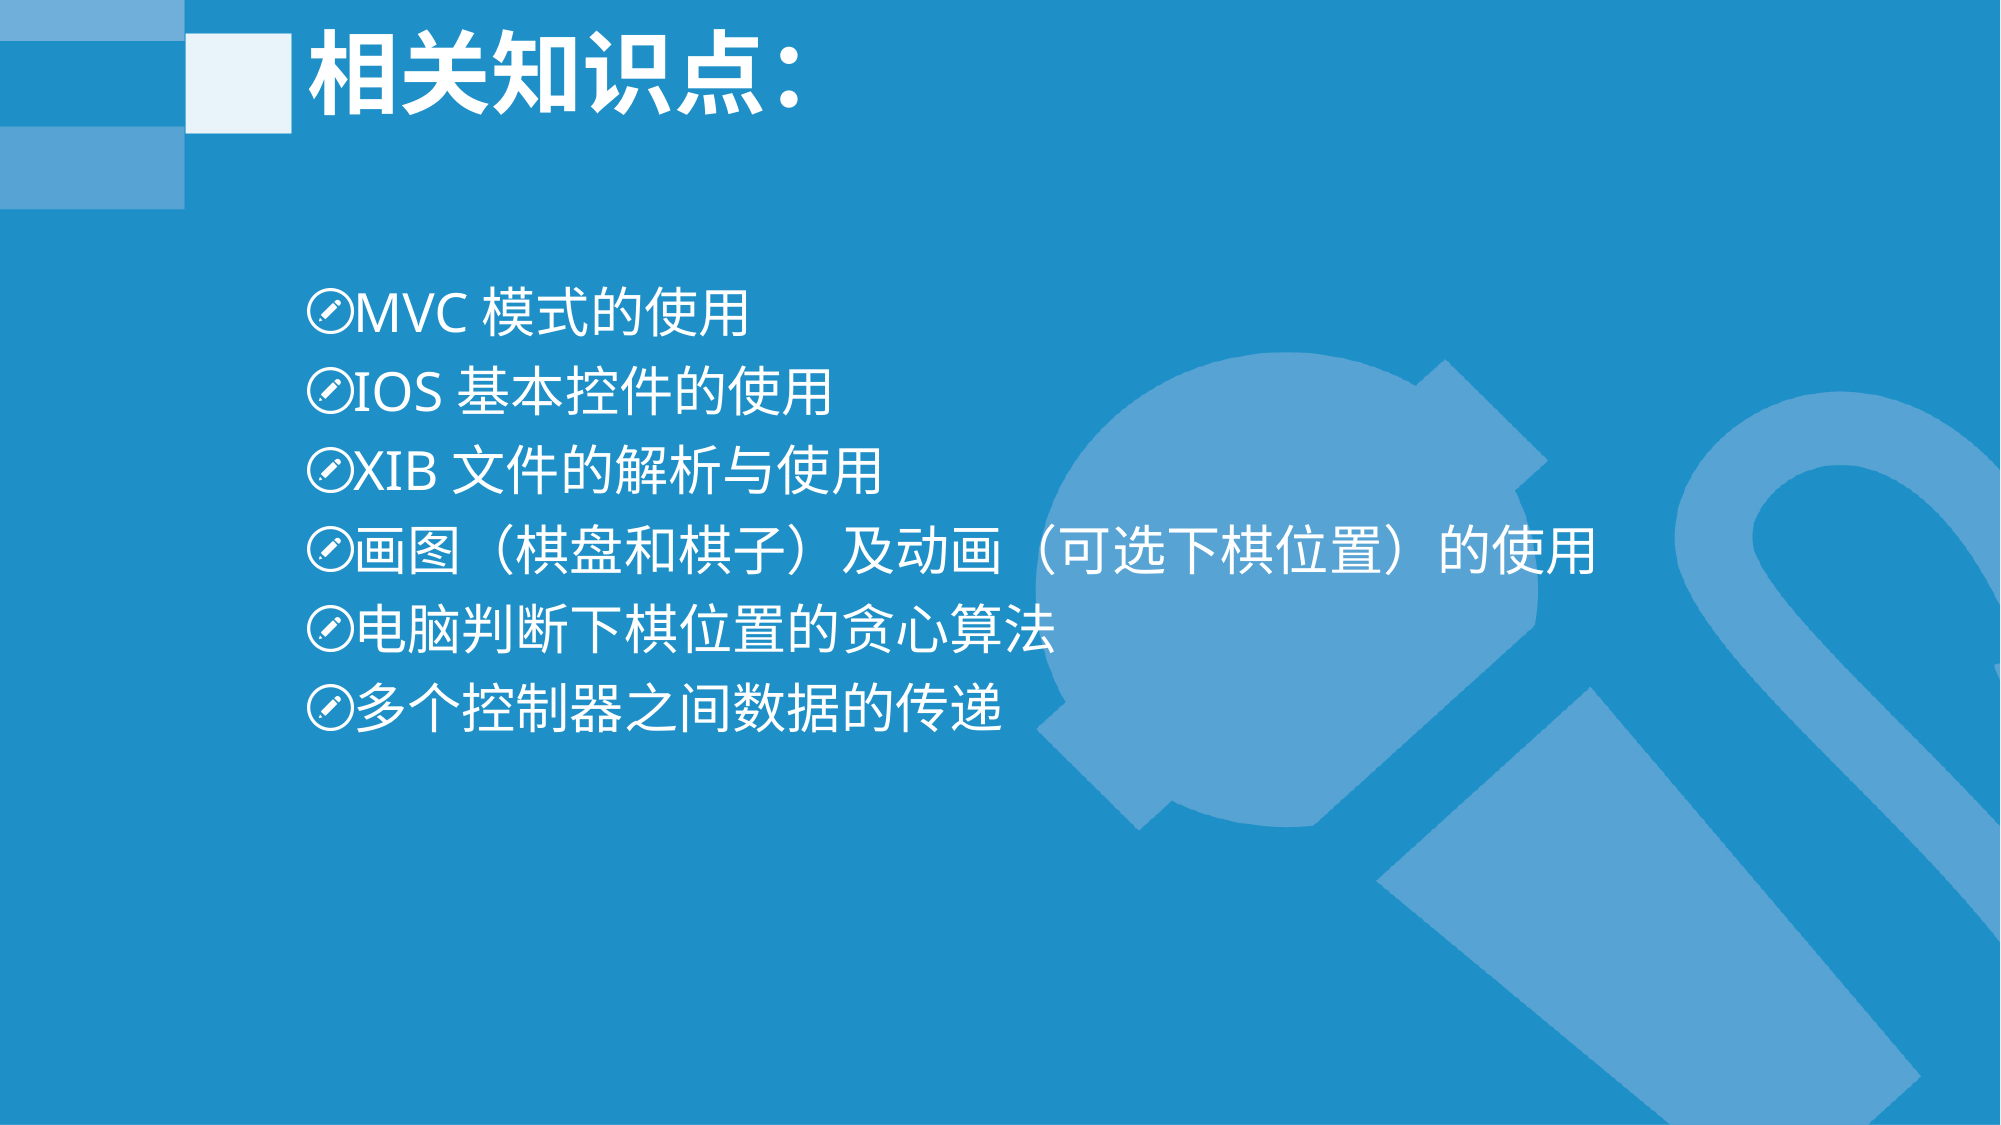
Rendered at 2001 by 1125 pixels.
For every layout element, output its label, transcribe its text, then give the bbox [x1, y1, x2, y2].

list MVC模式的使用 IOS基本控件的使用 XIB文件的解析与使用 画图（棋盘和棋子）及动画（可选下棋位置）的使用 电脑判断下棋位置的贪心算法 多个控制器之间数据的传递 [292, 191, 1709, 1050]
picture [0, 0, 2001, 1125]
title 相关知识点： [292, 13, 1705, 144]
